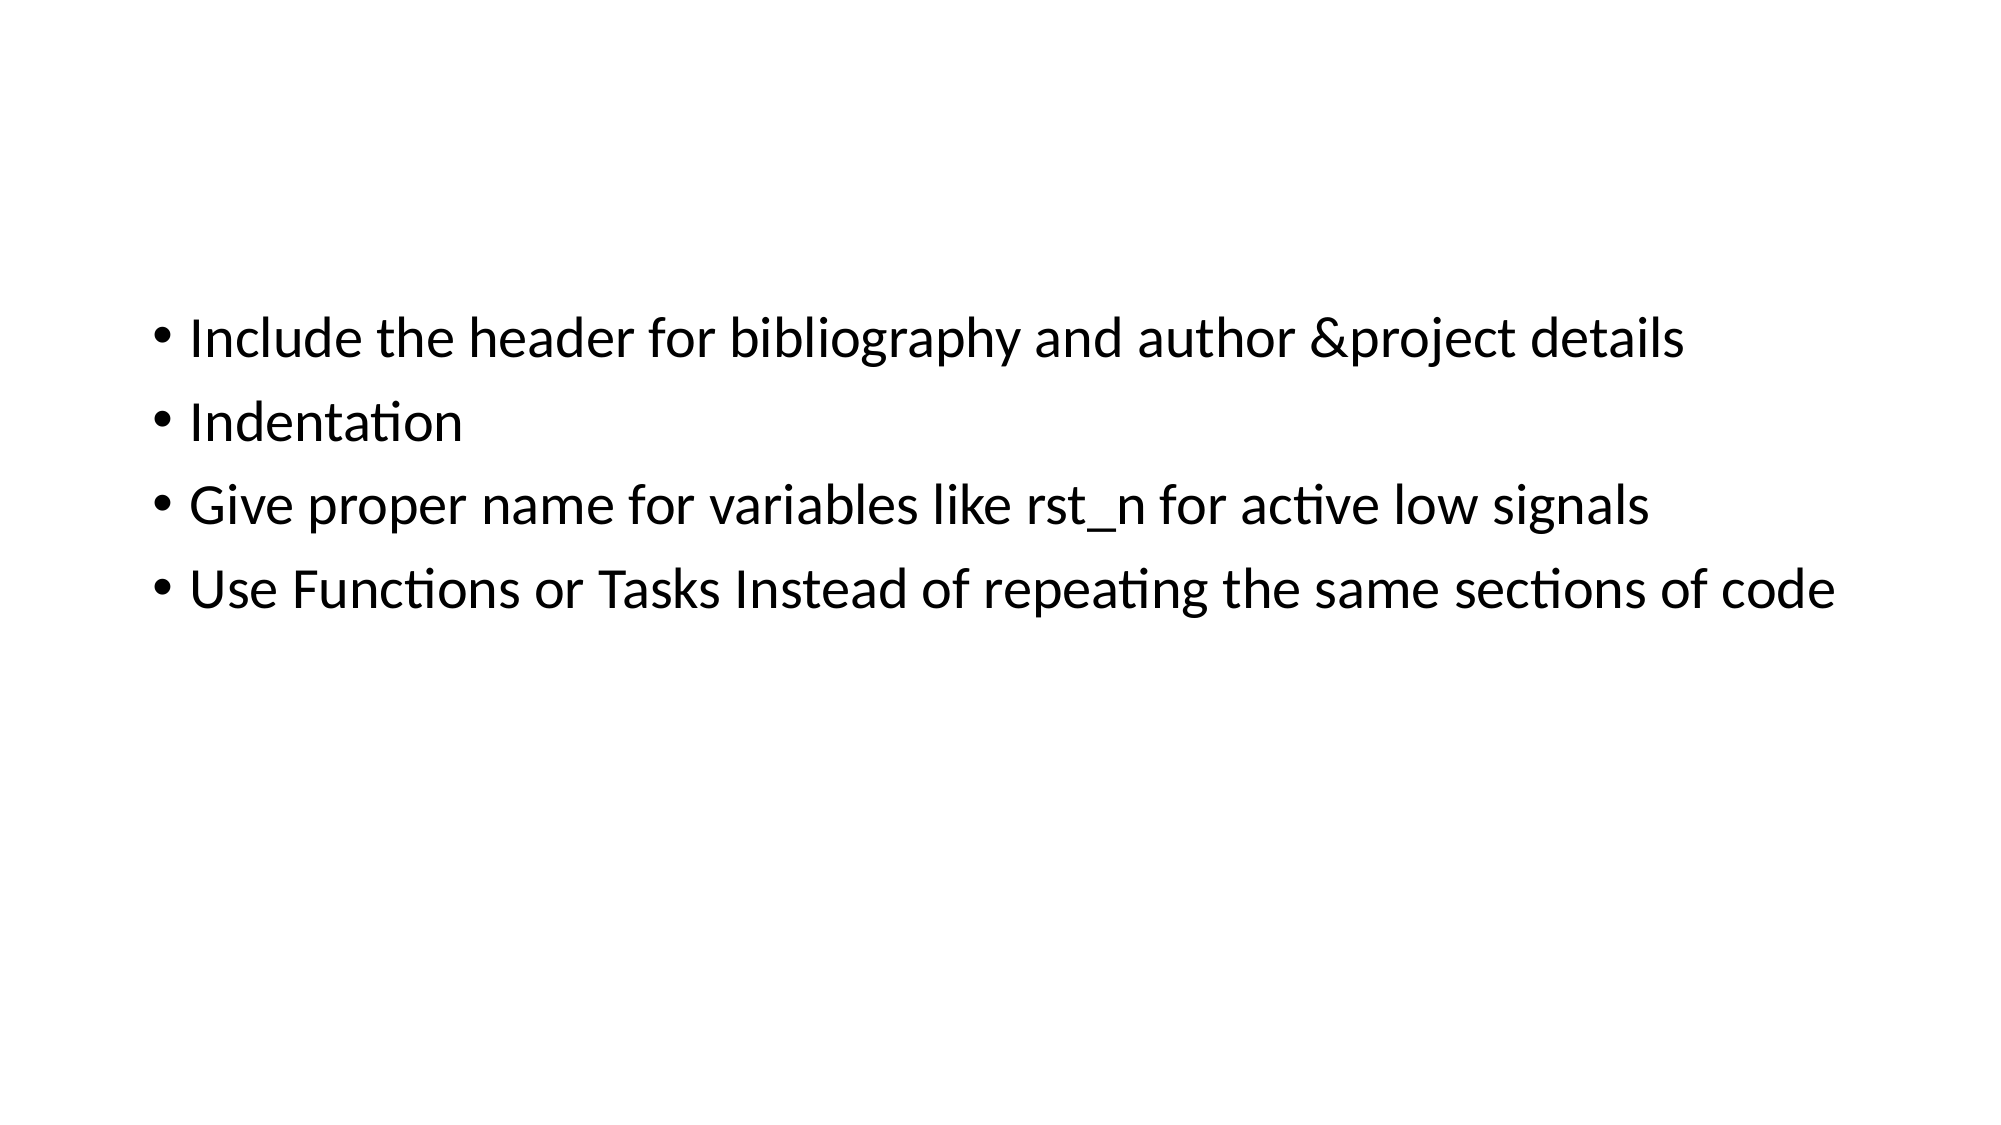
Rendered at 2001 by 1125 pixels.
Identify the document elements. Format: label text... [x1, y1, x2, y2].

list Include the header for bibliography and author &project details Indentation Give proper name for variables like rst_n for active low signals Use Functions or Tasks Instead of repeating the same sections of code [137, 299, 1863, 1014]
